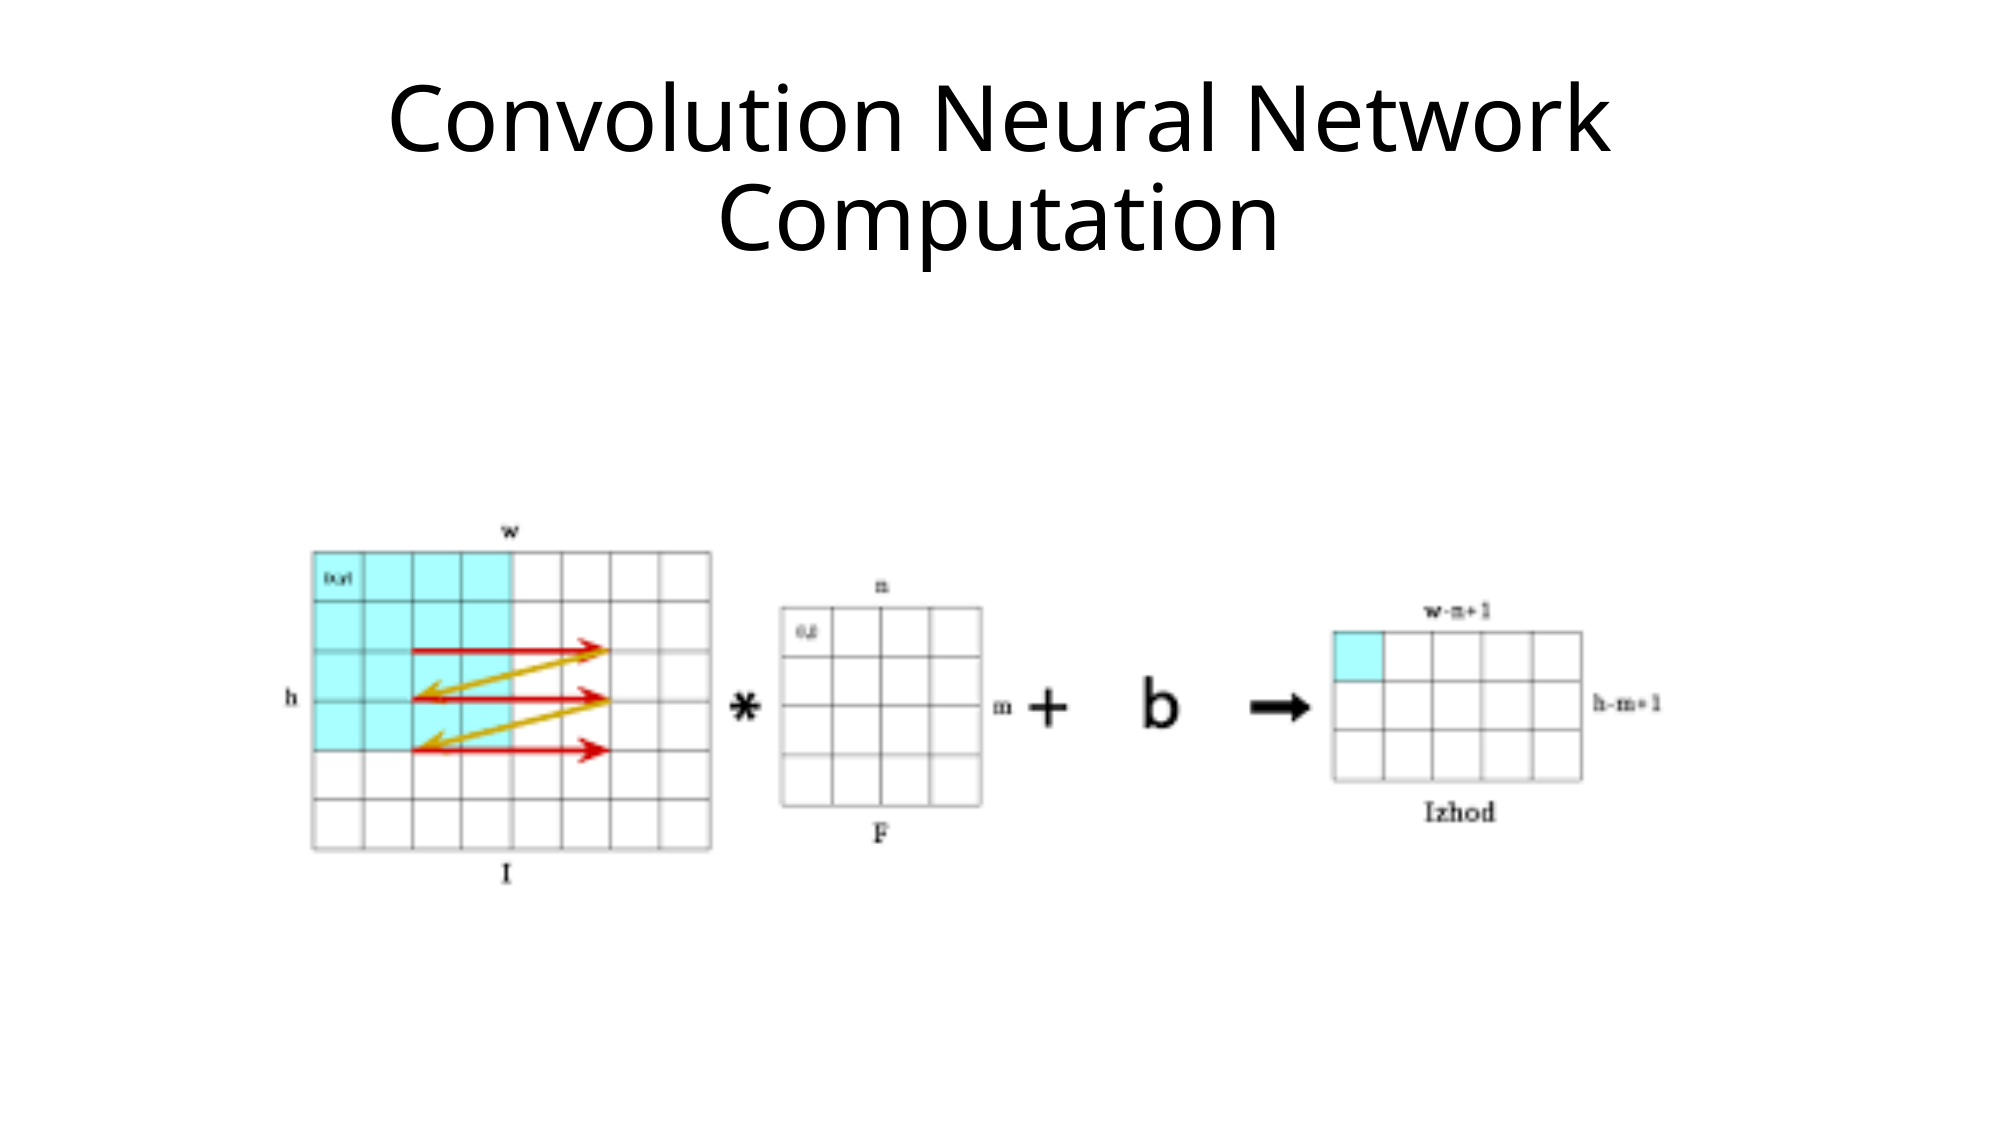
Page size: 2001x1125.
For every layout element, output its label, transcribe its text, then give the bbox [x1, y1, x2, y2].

picture [263, 507, 1737, 917]
text_box Convolution Neural Network Computation [137, 62, 1863, 280]
